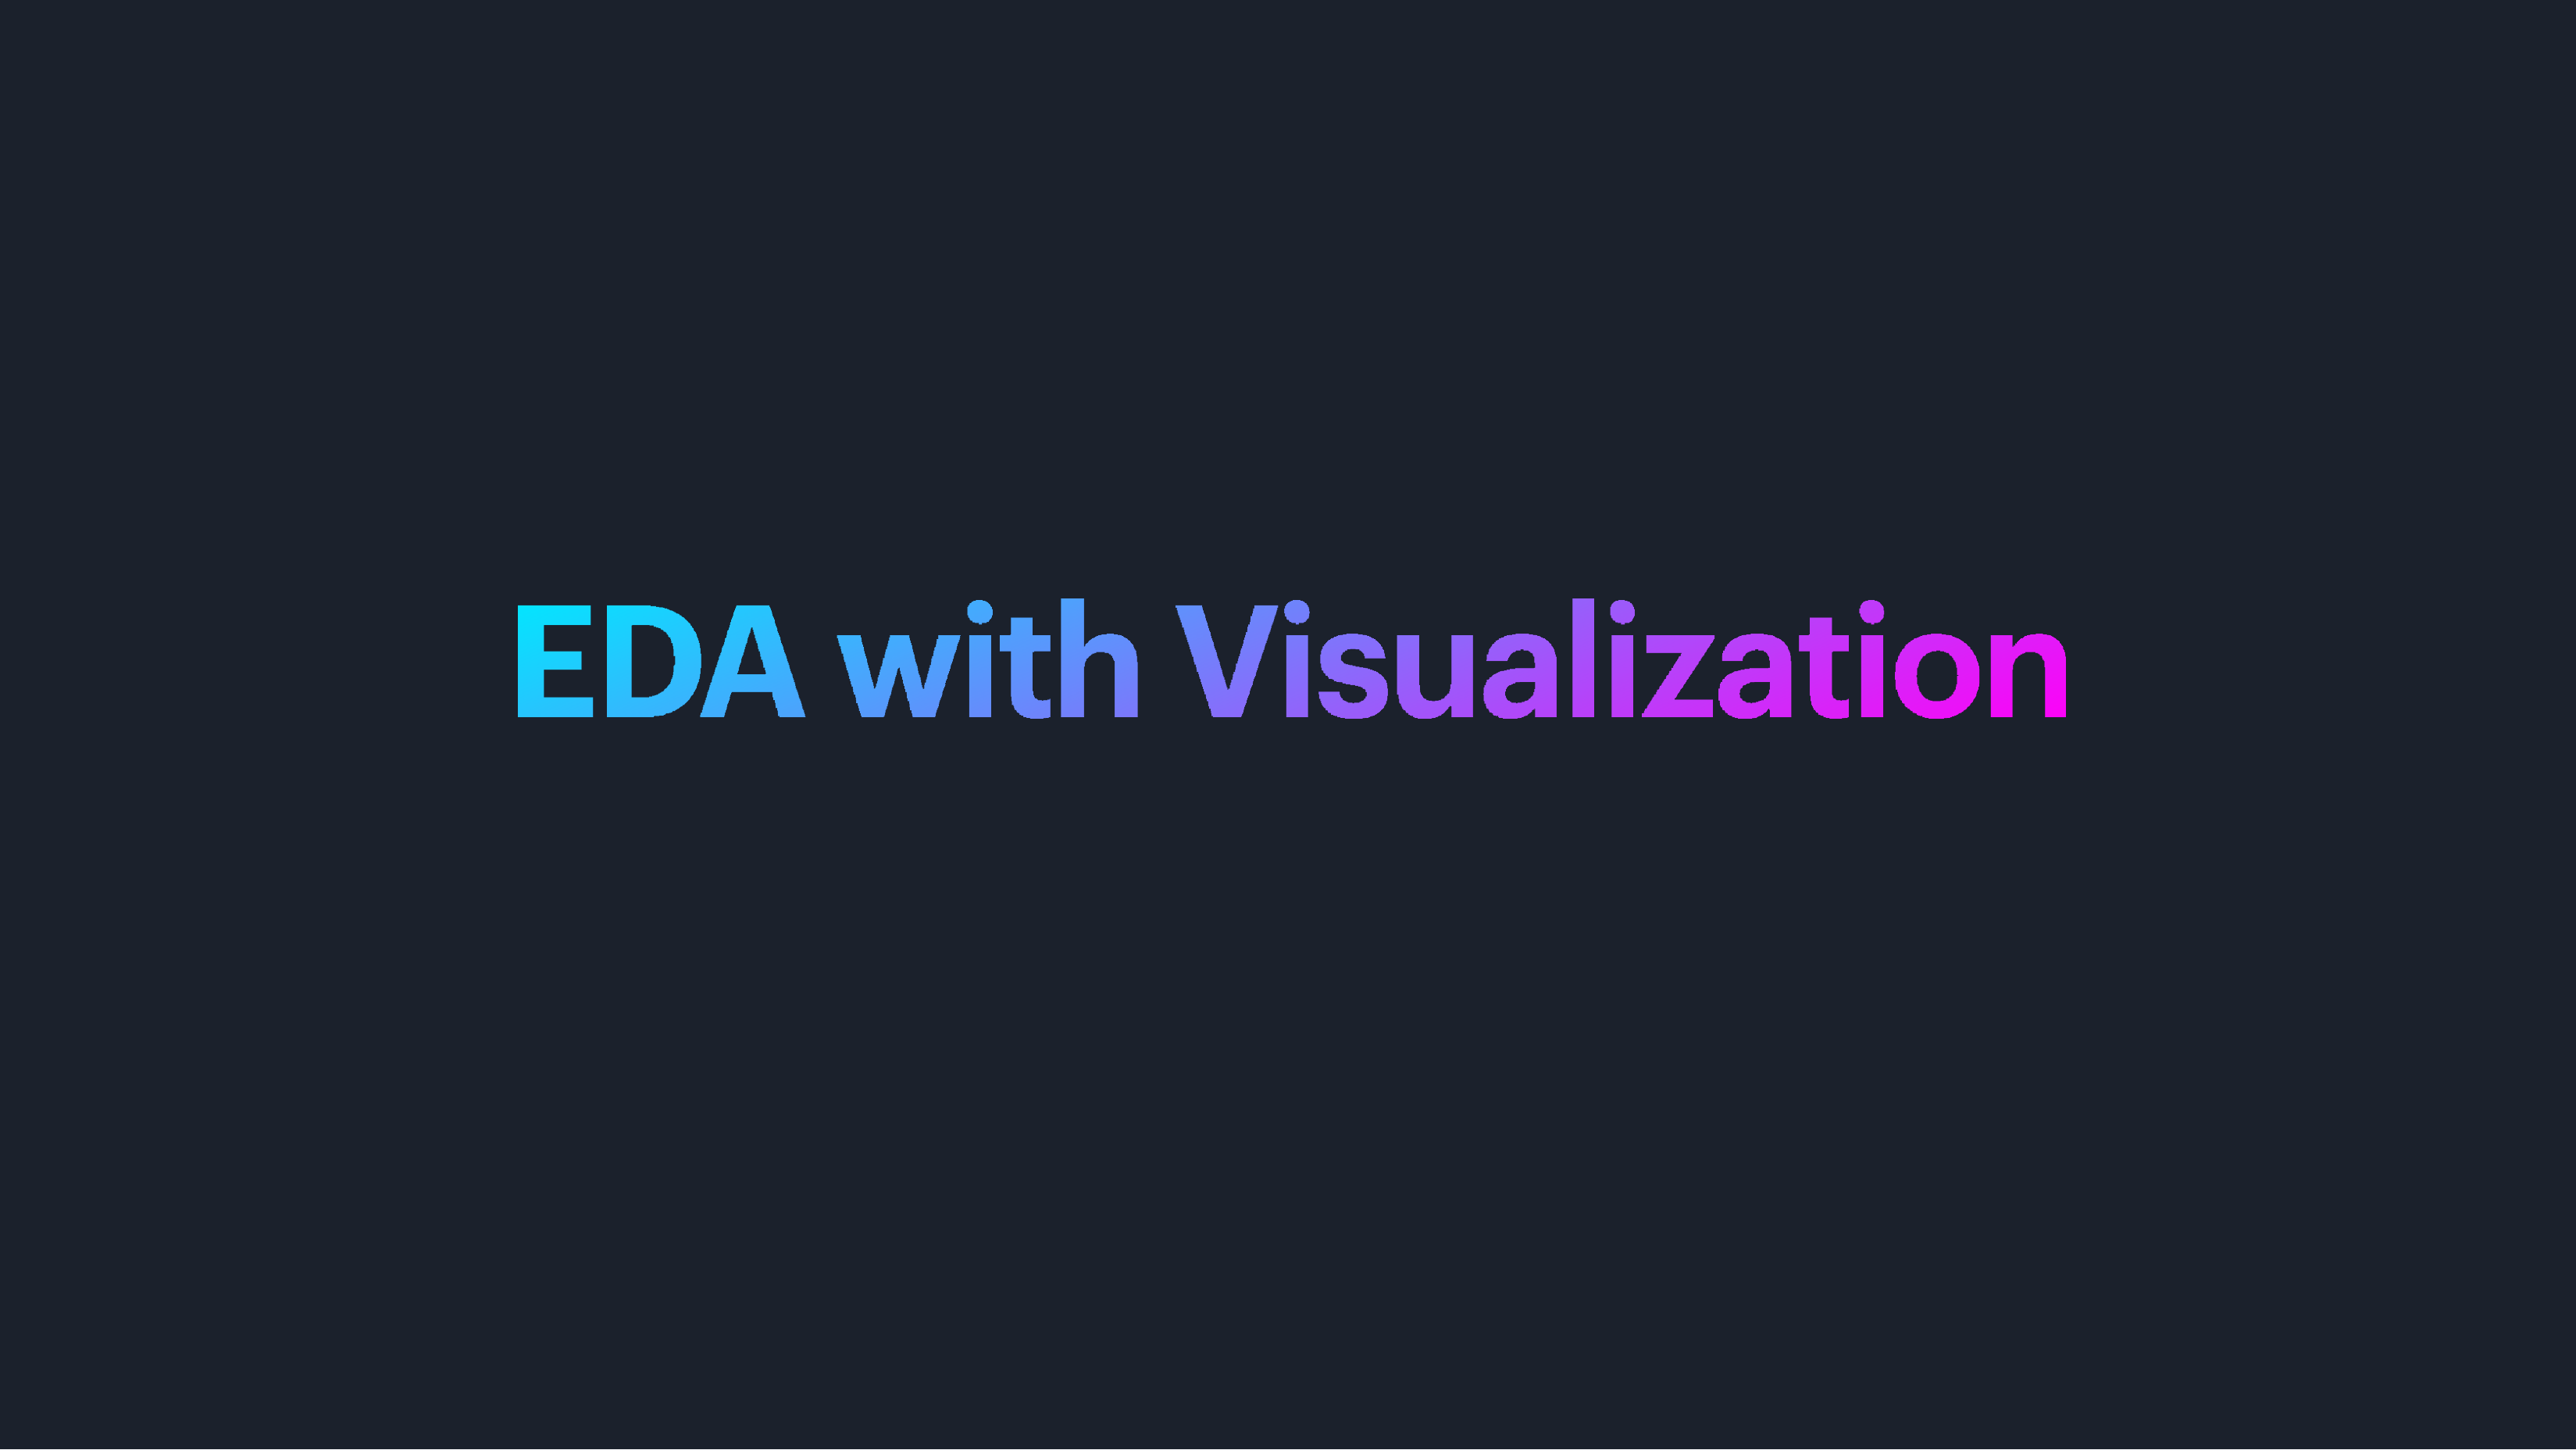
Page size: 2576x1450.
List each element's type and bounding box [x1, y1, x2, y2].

picture [517, 598, 2066, 720]
